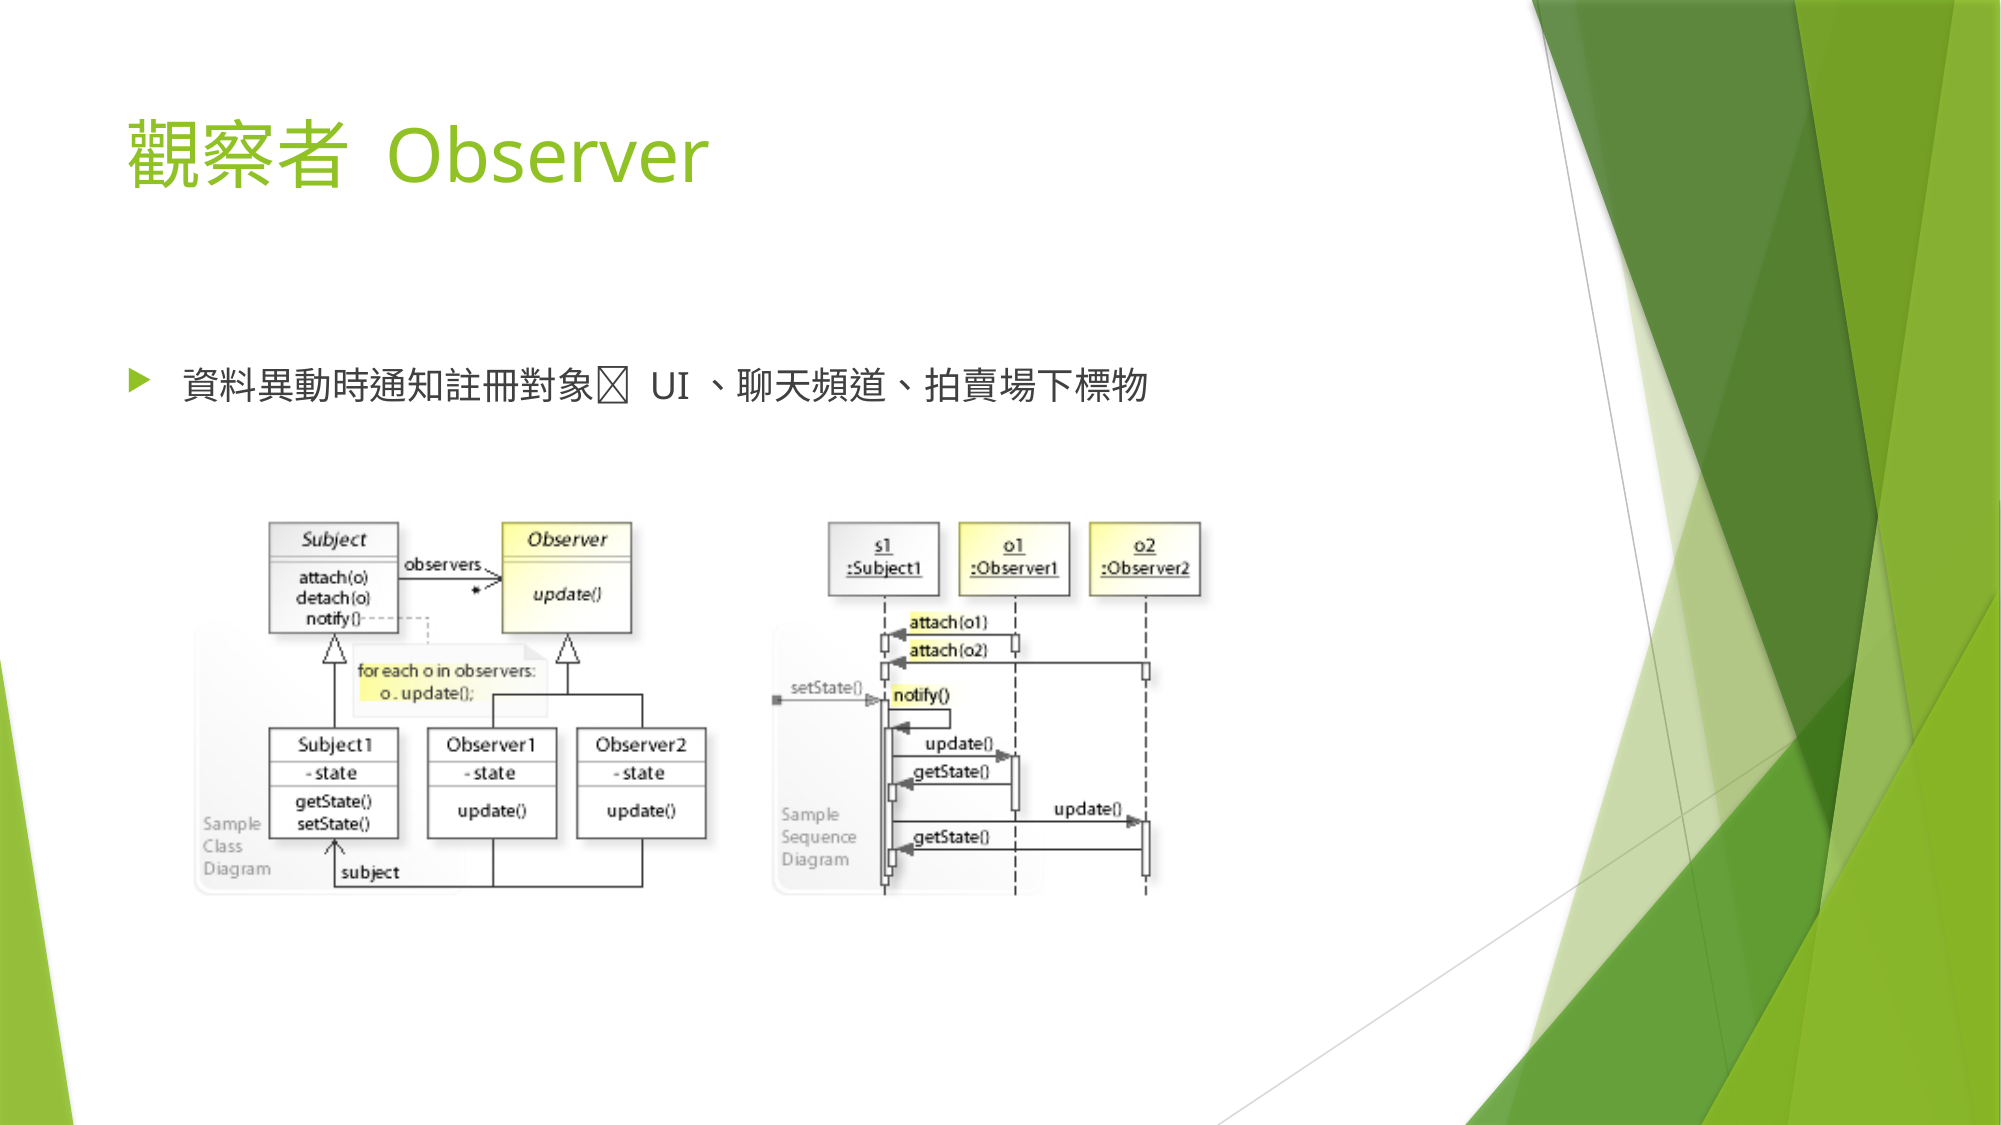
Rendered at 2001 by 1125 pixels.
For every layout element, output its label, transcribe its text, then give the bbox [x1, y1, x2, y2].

list 資料異動時通知註冊對象 UI、聊天頻道、拍賣場下標物 [111, 354, 1522, 992]
title 觀察者 Observer [111, 99, 1522, 317]
picture [157, 484, 1276, 933]
